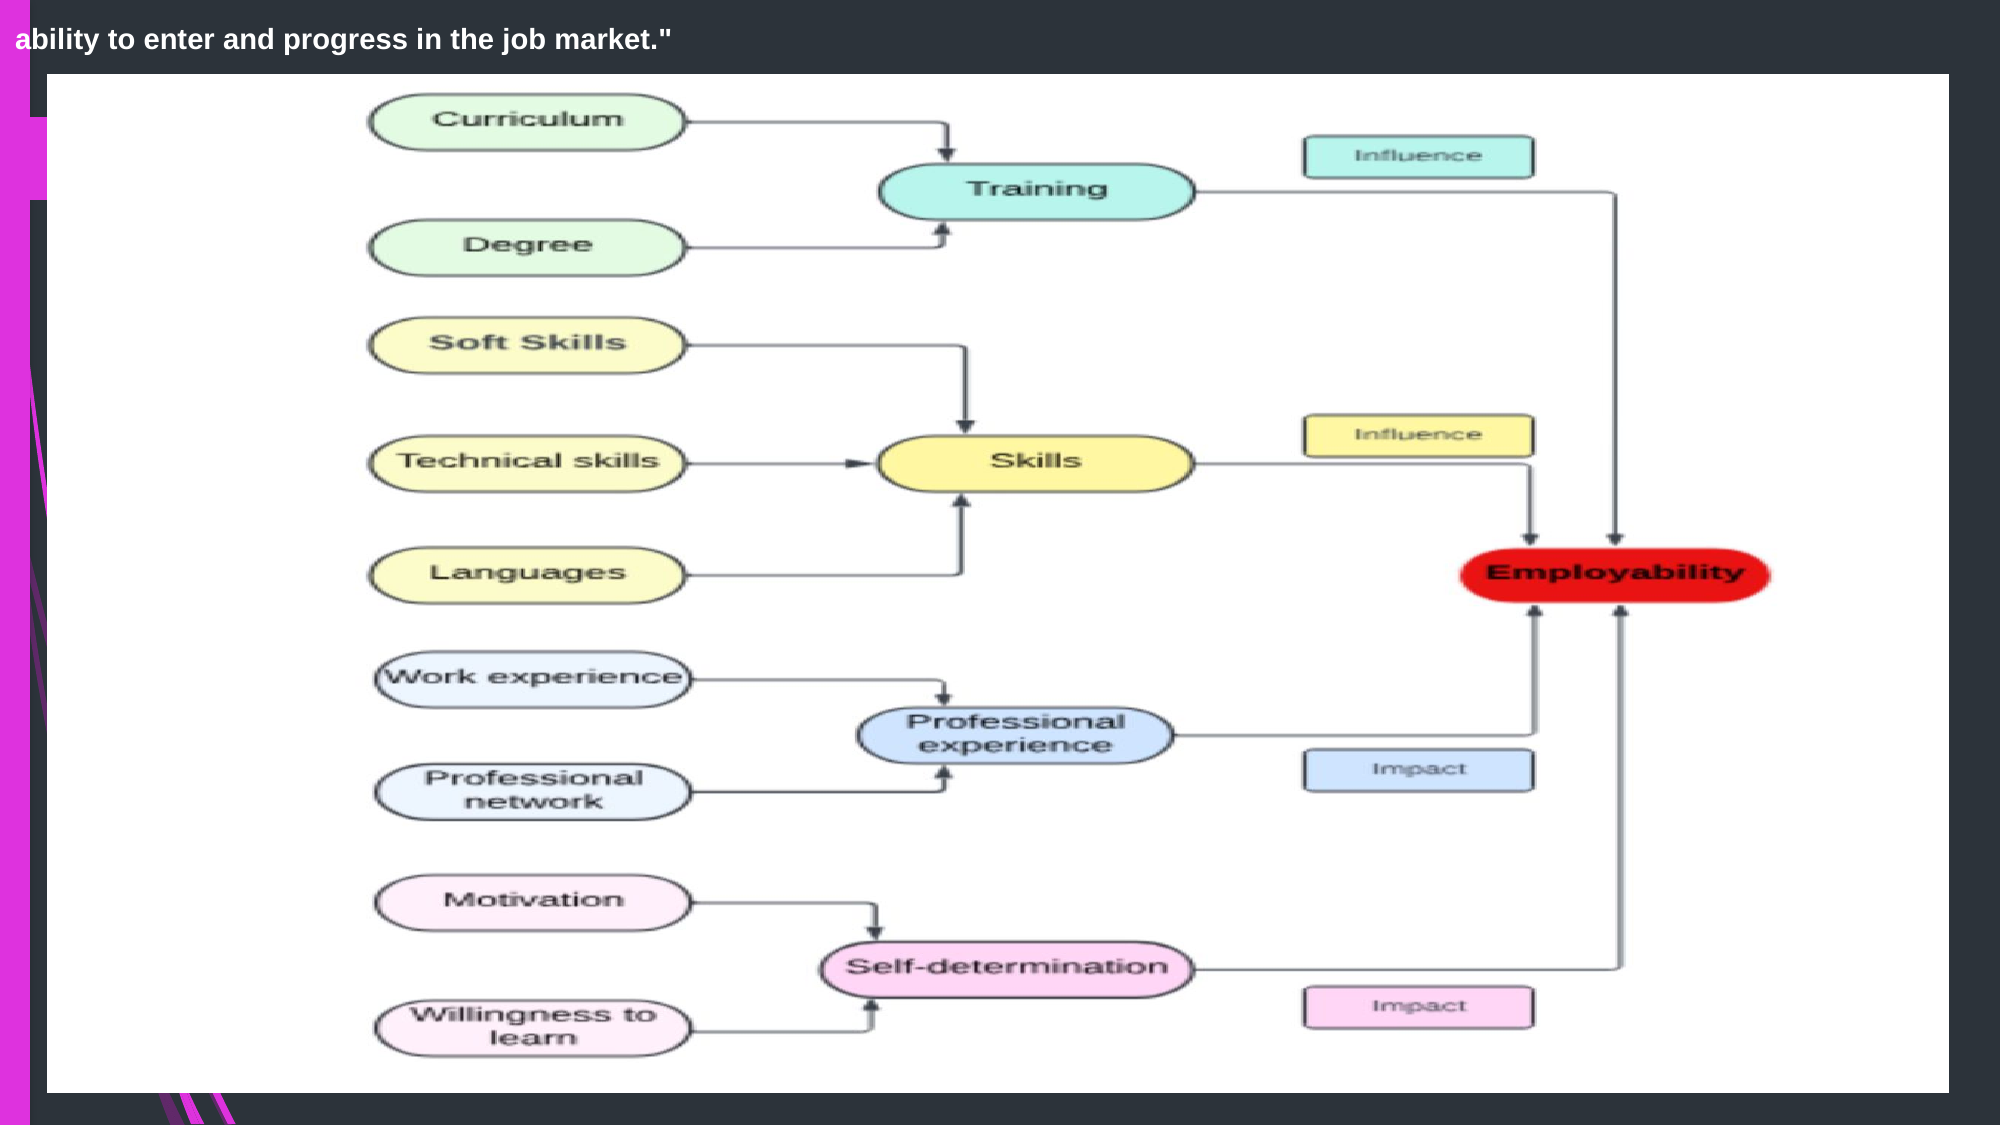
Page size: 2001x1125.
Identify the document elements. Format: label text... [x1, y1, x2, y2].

picture [46, 74, 1949, 1093]
text_box [0, 1092, 2000, 1125]
text_box ability to enter and progress in the job market." [0, 12, 2000, 63]
